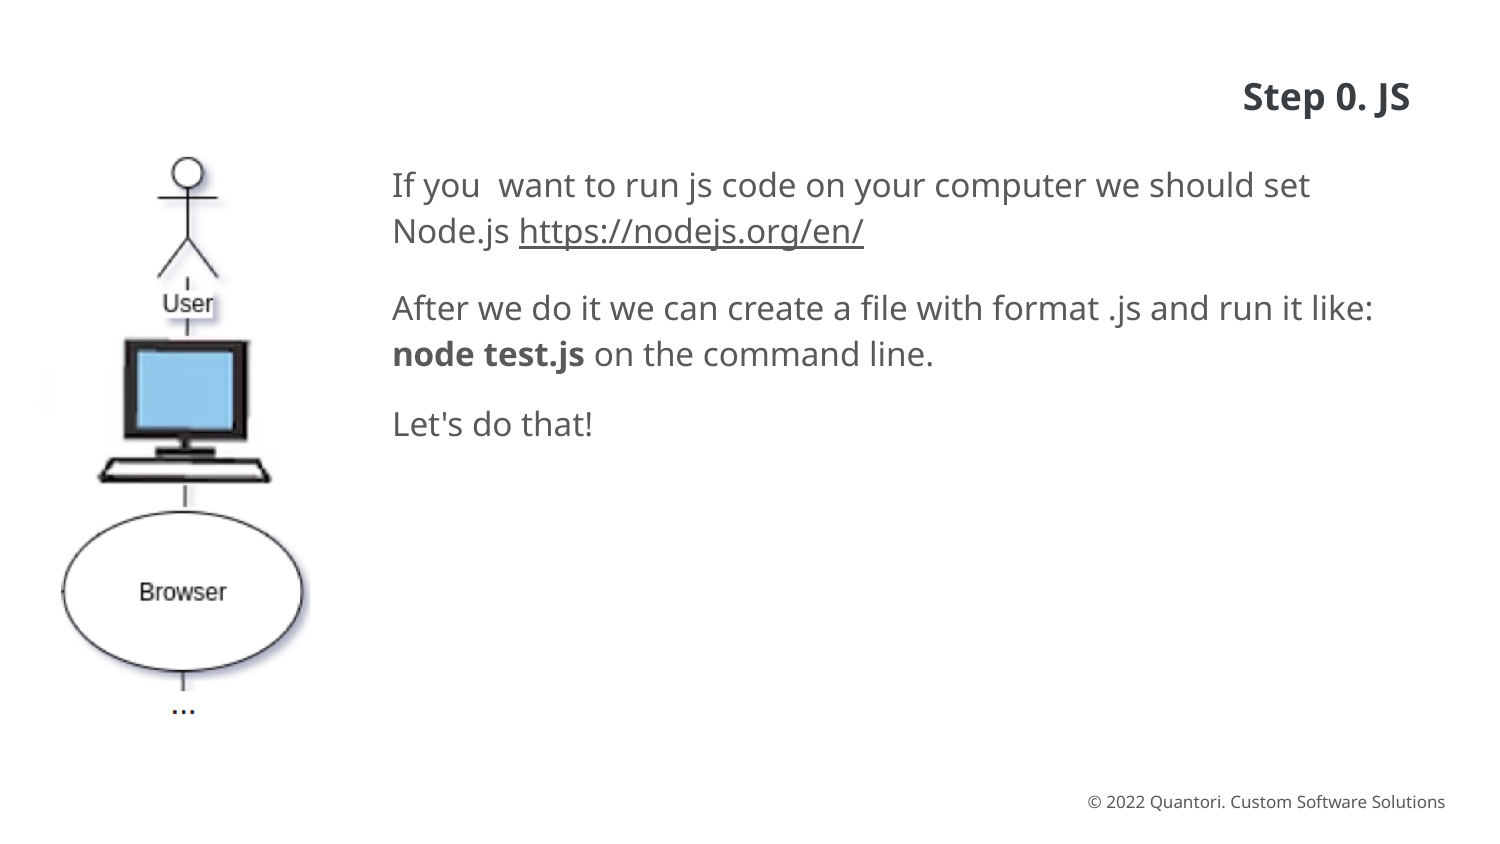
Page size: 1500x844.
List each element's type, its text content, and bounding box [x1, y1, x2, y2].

picture [25, 151, 359, 722]
title © 2022 Quantori. Custom Software Solutions [829, 776, 1462, 822]
title If you want to run js code on your computer we should set Node.js https://nodejs.org/en/ After we do it we can create a file with format .js and run it like: node test.js on the command line. Let's do that! [377, 143, 1426, 713]
text_box Step 0. JS [40, 57, 1426, 136]
